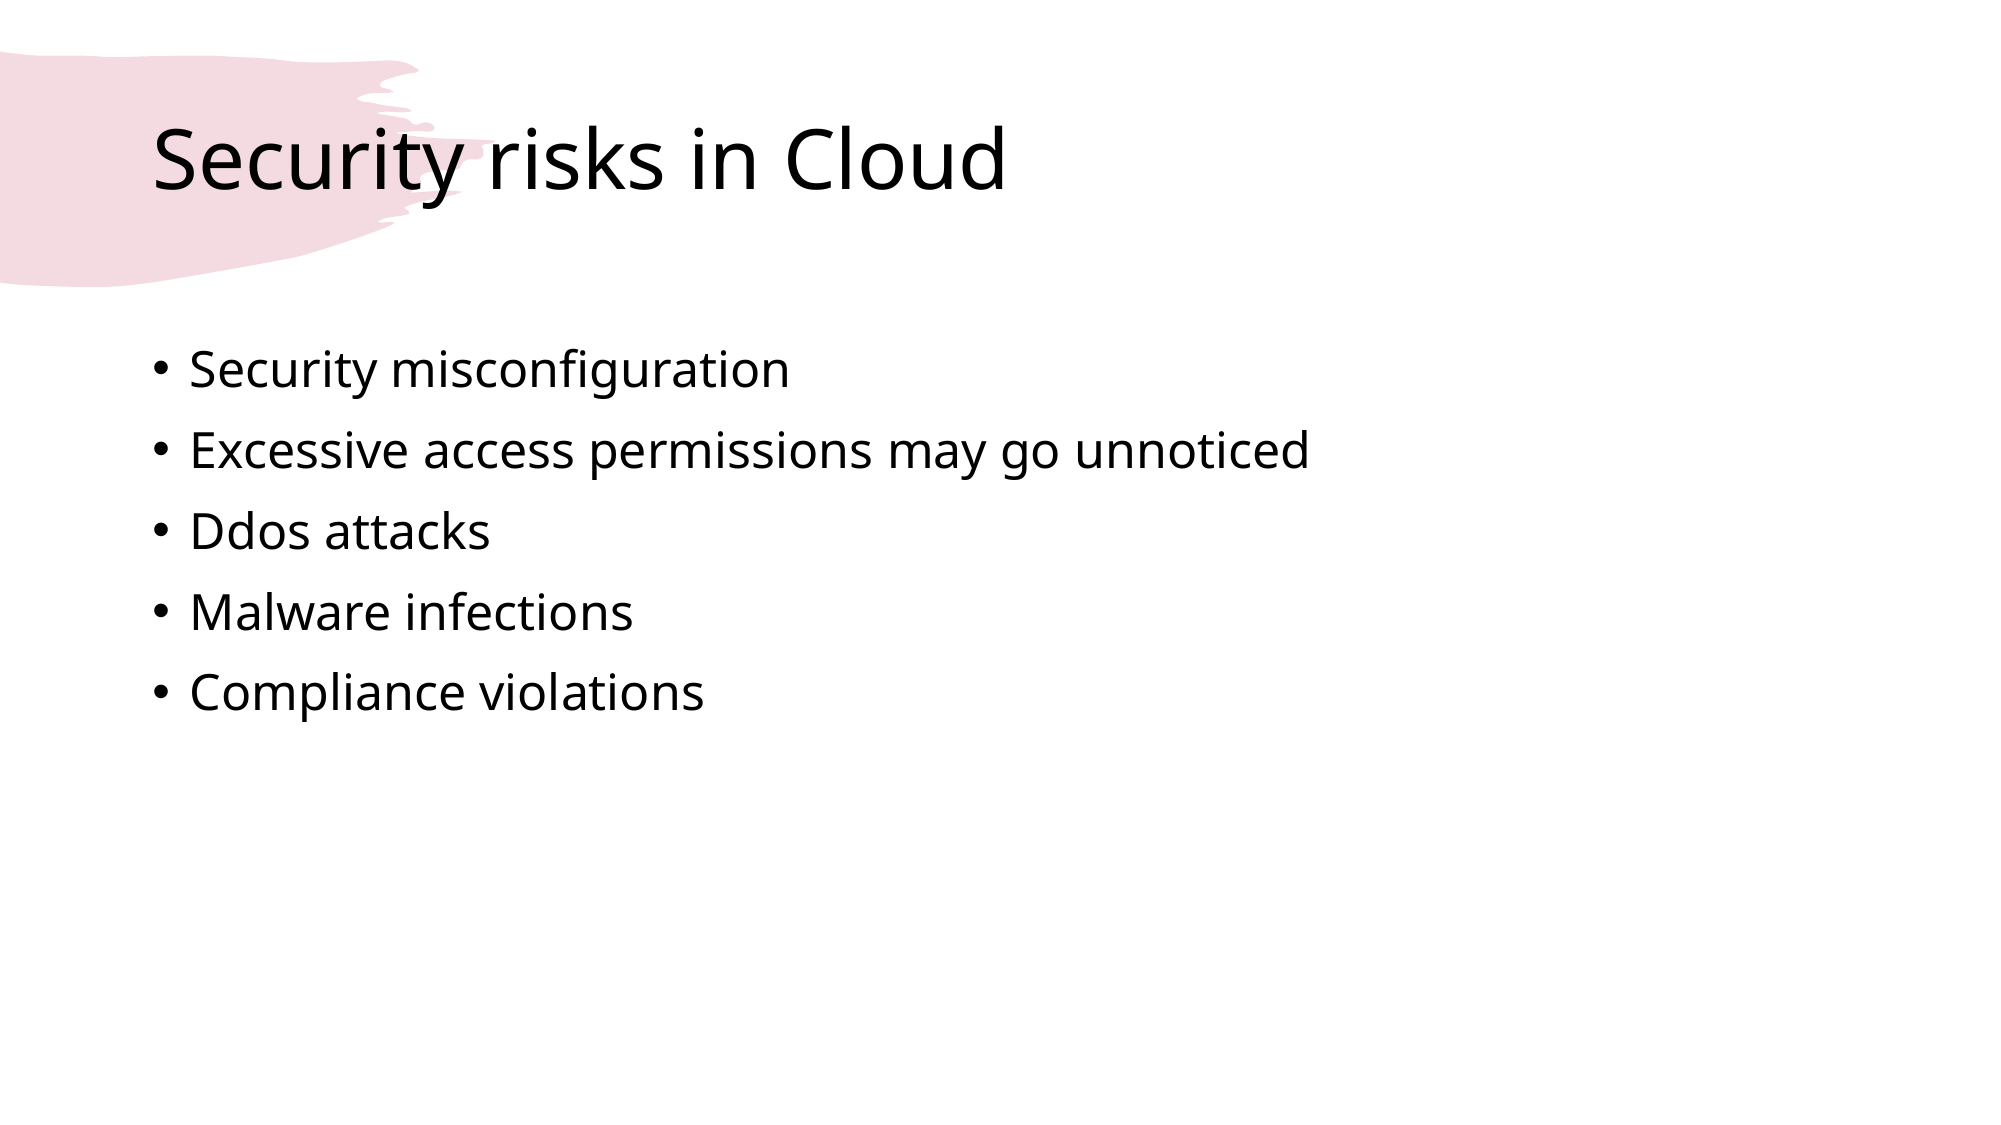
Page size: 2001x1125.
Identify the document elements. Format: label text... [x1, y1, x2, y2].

list Security misconfiguration Excessive access permissions may go unnoticed Ddos attacks Malware infections Compliance violations [137, 329, 1863, 1013]
title Security risks in Cloud [137, 53, 1863, 271]
